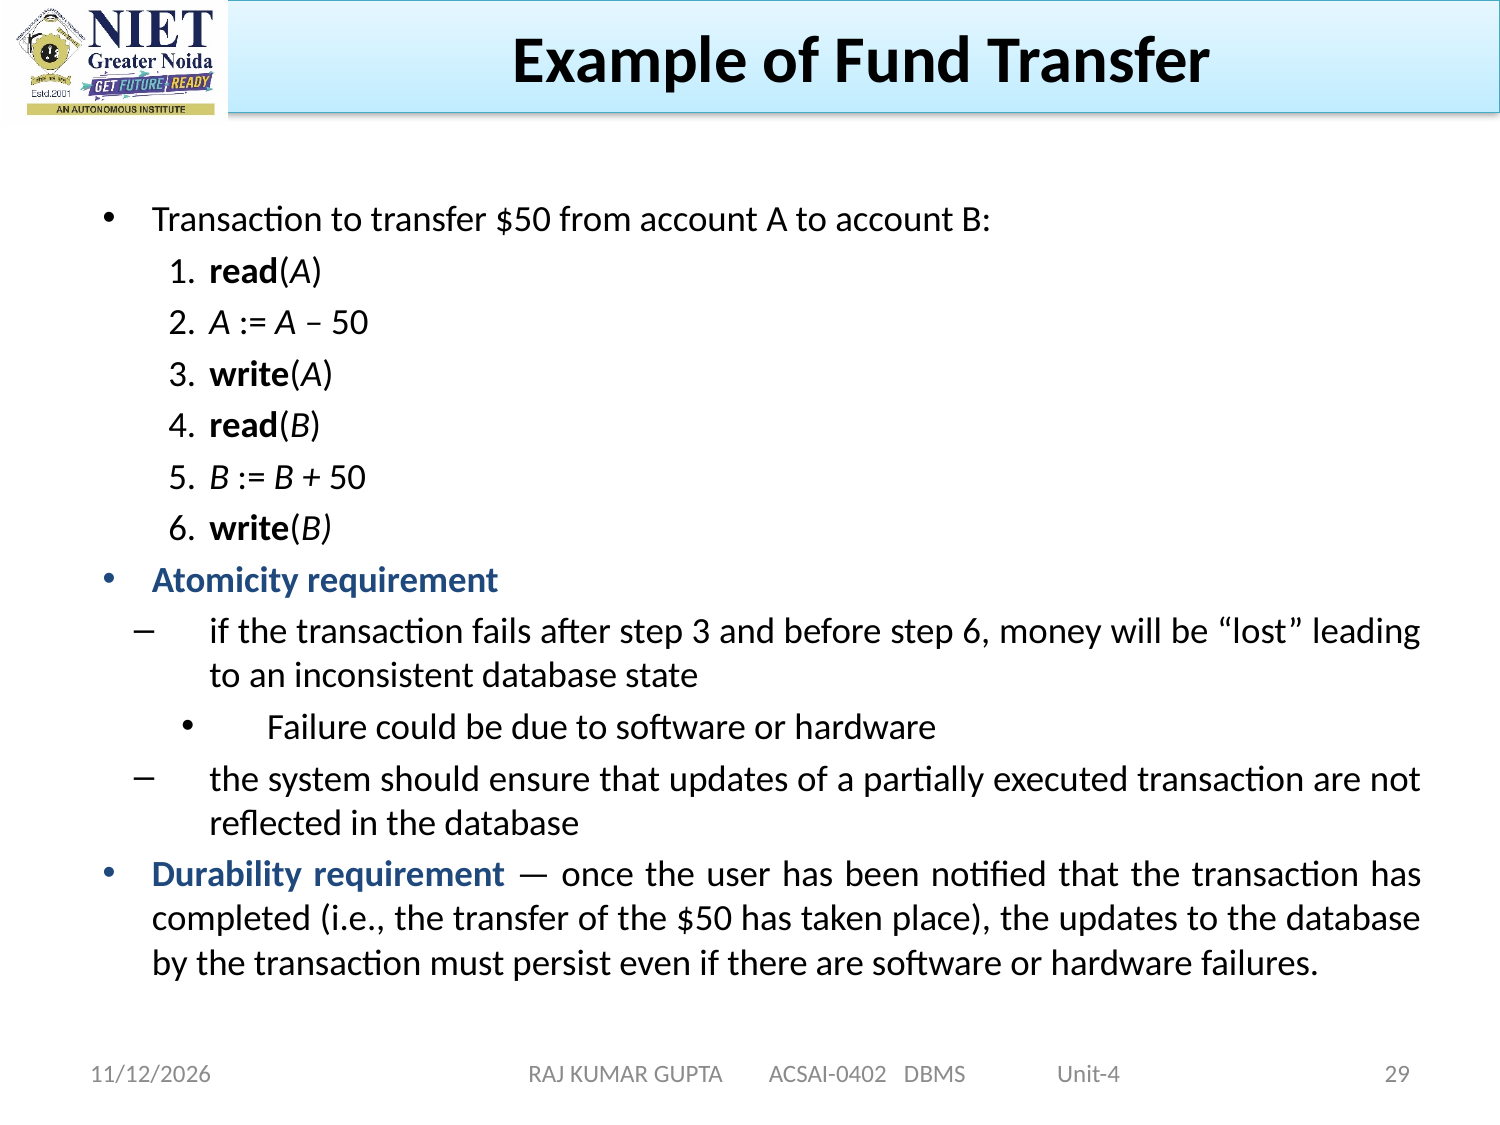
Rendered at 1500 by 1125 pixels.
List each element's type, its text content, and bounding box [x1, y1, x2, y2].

slide_number 29 [1074, 1042, 1425, 1103]
text_box Example of Fund Transfer [232, 0, 1500, 113]
picture [2, 0, 228, 126]
list Transaction to transfer $50 from account A to account B: 1. read(A) 2. A := A – 50 3. write(A) 4. read(B) 5. B := B + 50 6. write(B) Atomicity requirement if the transaction fails after step 3 and before step 6, money will be “lost” leading to an inconsistent database state Failure could be due to software or hardware the system should ensure that updates of a partially executed transaction are not reflected in the database Durability requirement — once the user has been notified that the transaction has completed (i.e., the transfer of the $50 has taken place), the updates to the database by the transaction must persist even if there are software or hardware failures. [87, 187, 1438, 1013]
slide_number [75, 1042, 412, 1103]
footer RAJ KUMAR GUPTA ACSAI-0402 DBMS Unit-4 [412, 1042, 1074, 1103]
